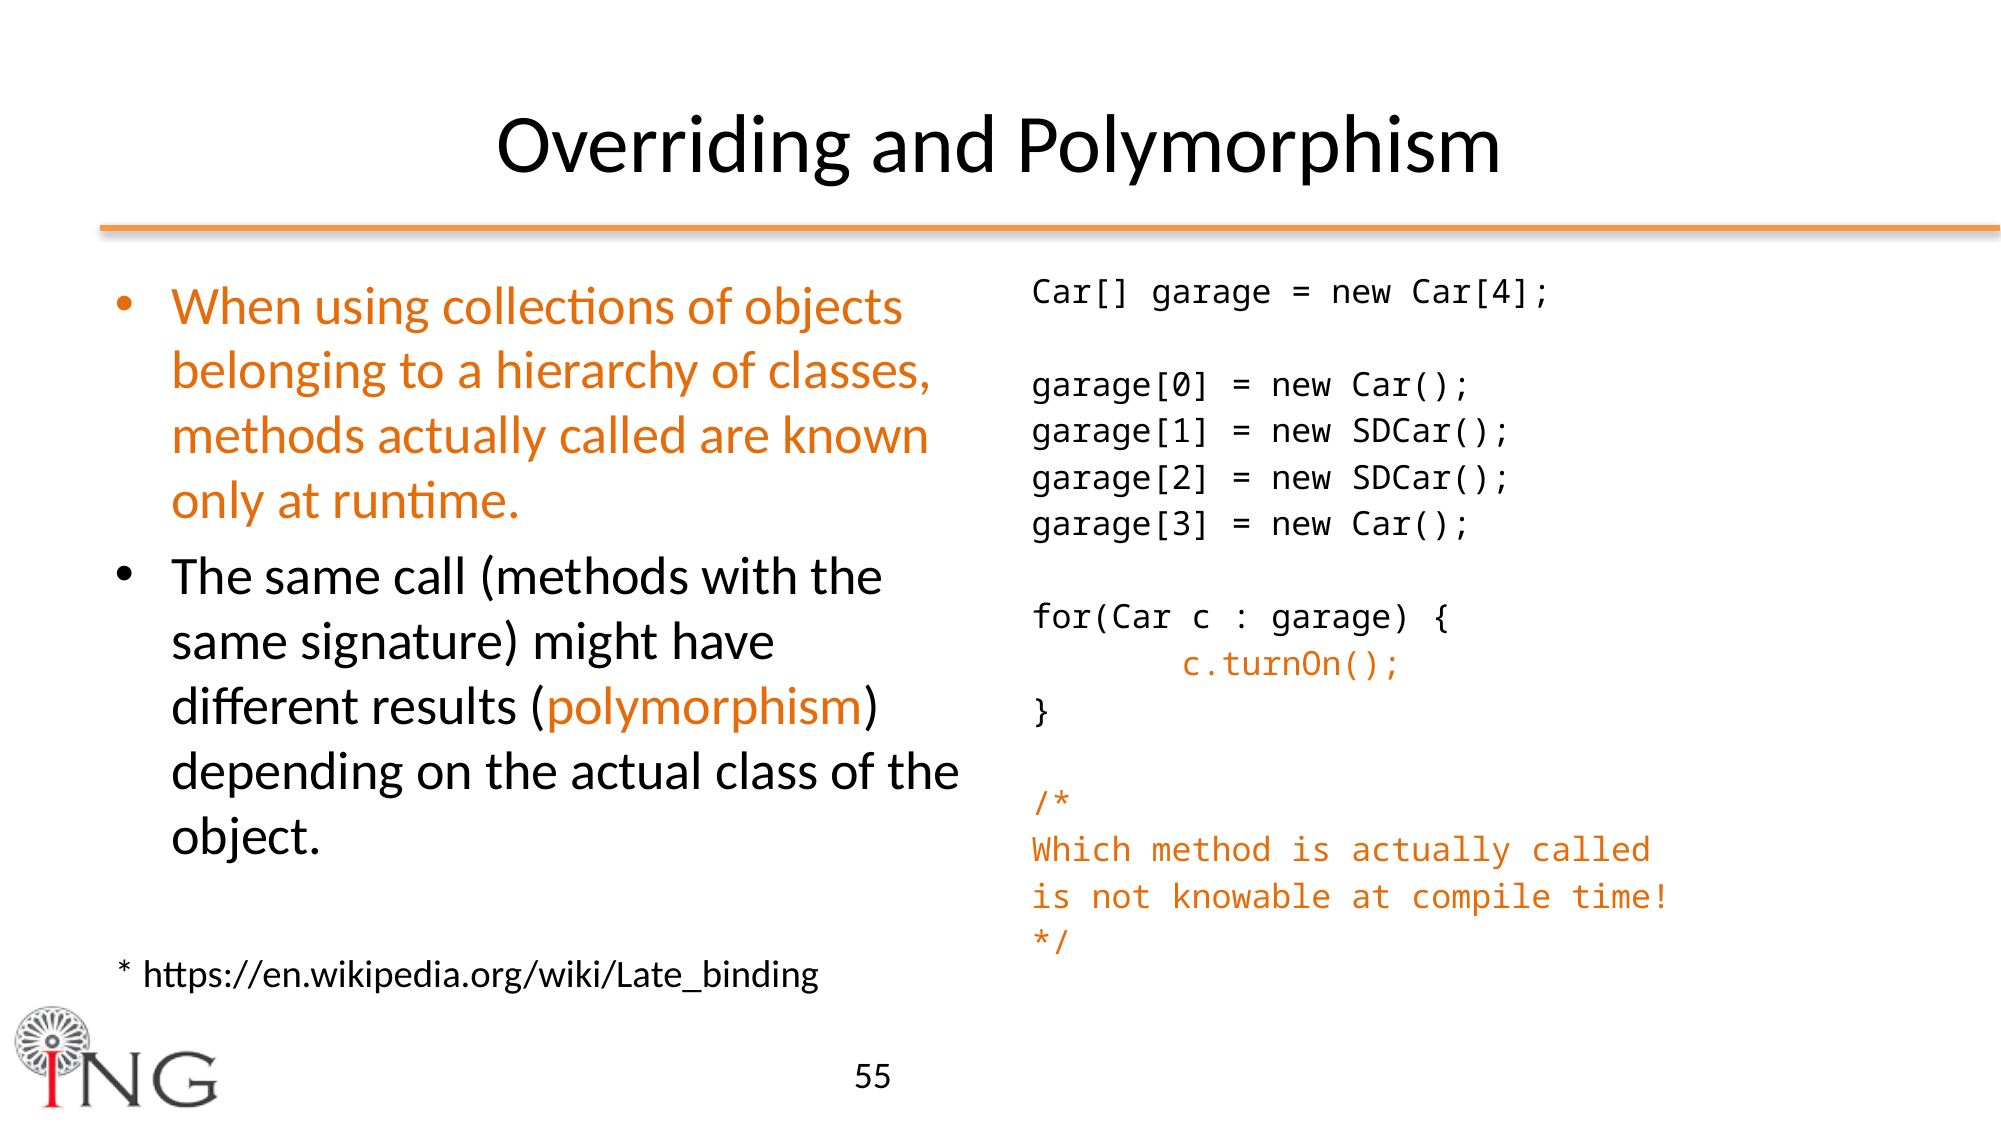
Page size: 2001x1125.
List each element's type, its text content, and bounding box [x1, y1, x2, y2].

list Car[] garage = new Car[4]; garage[0] = new Car(); garage[1] = new SDCar(); garage[2] = new SDCar(); garage[3] = new Car(); for(Car c : garage) { c.turnOn(); } /* Which method is actually called is not knowable at compile time! */ [1016, 262, 1900, 1005]
list When using collections of objects belonging to a hierarchy of classes, methods actually called are known only at runtime. The same call (methods with the same signature) might have different results (polymorphism) depending on the actual class of the object. * https://en.wikipedia.org/wiki/Late_binding [99, 262, 984, 1005]
title Overriding and Polymorphism [99, 45, 1900, 233]
slide_number 55 [839, 1043, 1900, 1104]
picture [0, 987, 244, 1125]
